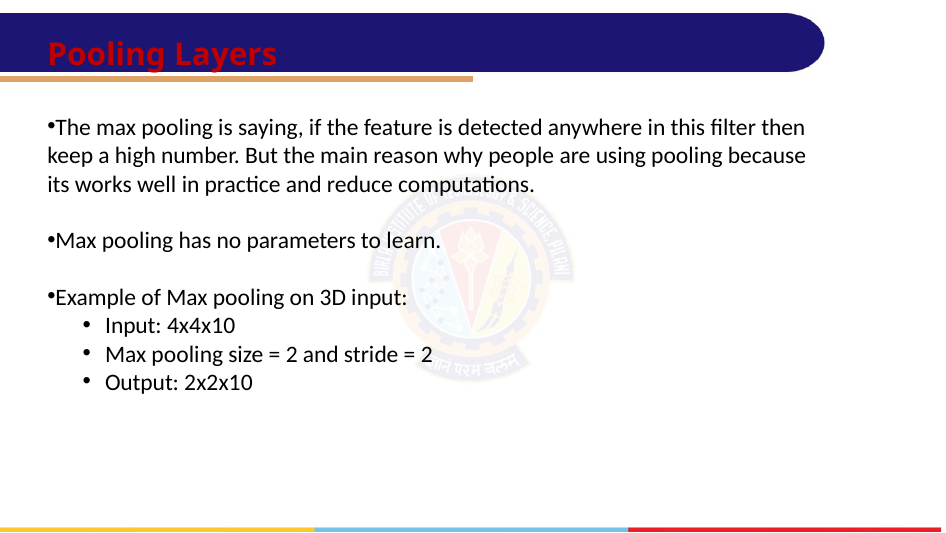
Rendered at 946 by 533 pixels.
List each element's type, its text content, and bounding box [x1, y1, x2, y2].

title Pooling Layers [40, 31, 726, 73]
picture [0, 13, 942, 532]
text_box The max pooling is saying, if the feature is detected anywhere in this filter then keep a high number. But the main reason why people are using pooling because its works well in practice and reduce computations. Max pooling has no parameters to learn. Example of Max pooling on 3D input: Input: 4x4x10 Max pooling size = 2 and stride = 2 Output: 2x2x10 [32, 104, 845, 424]
